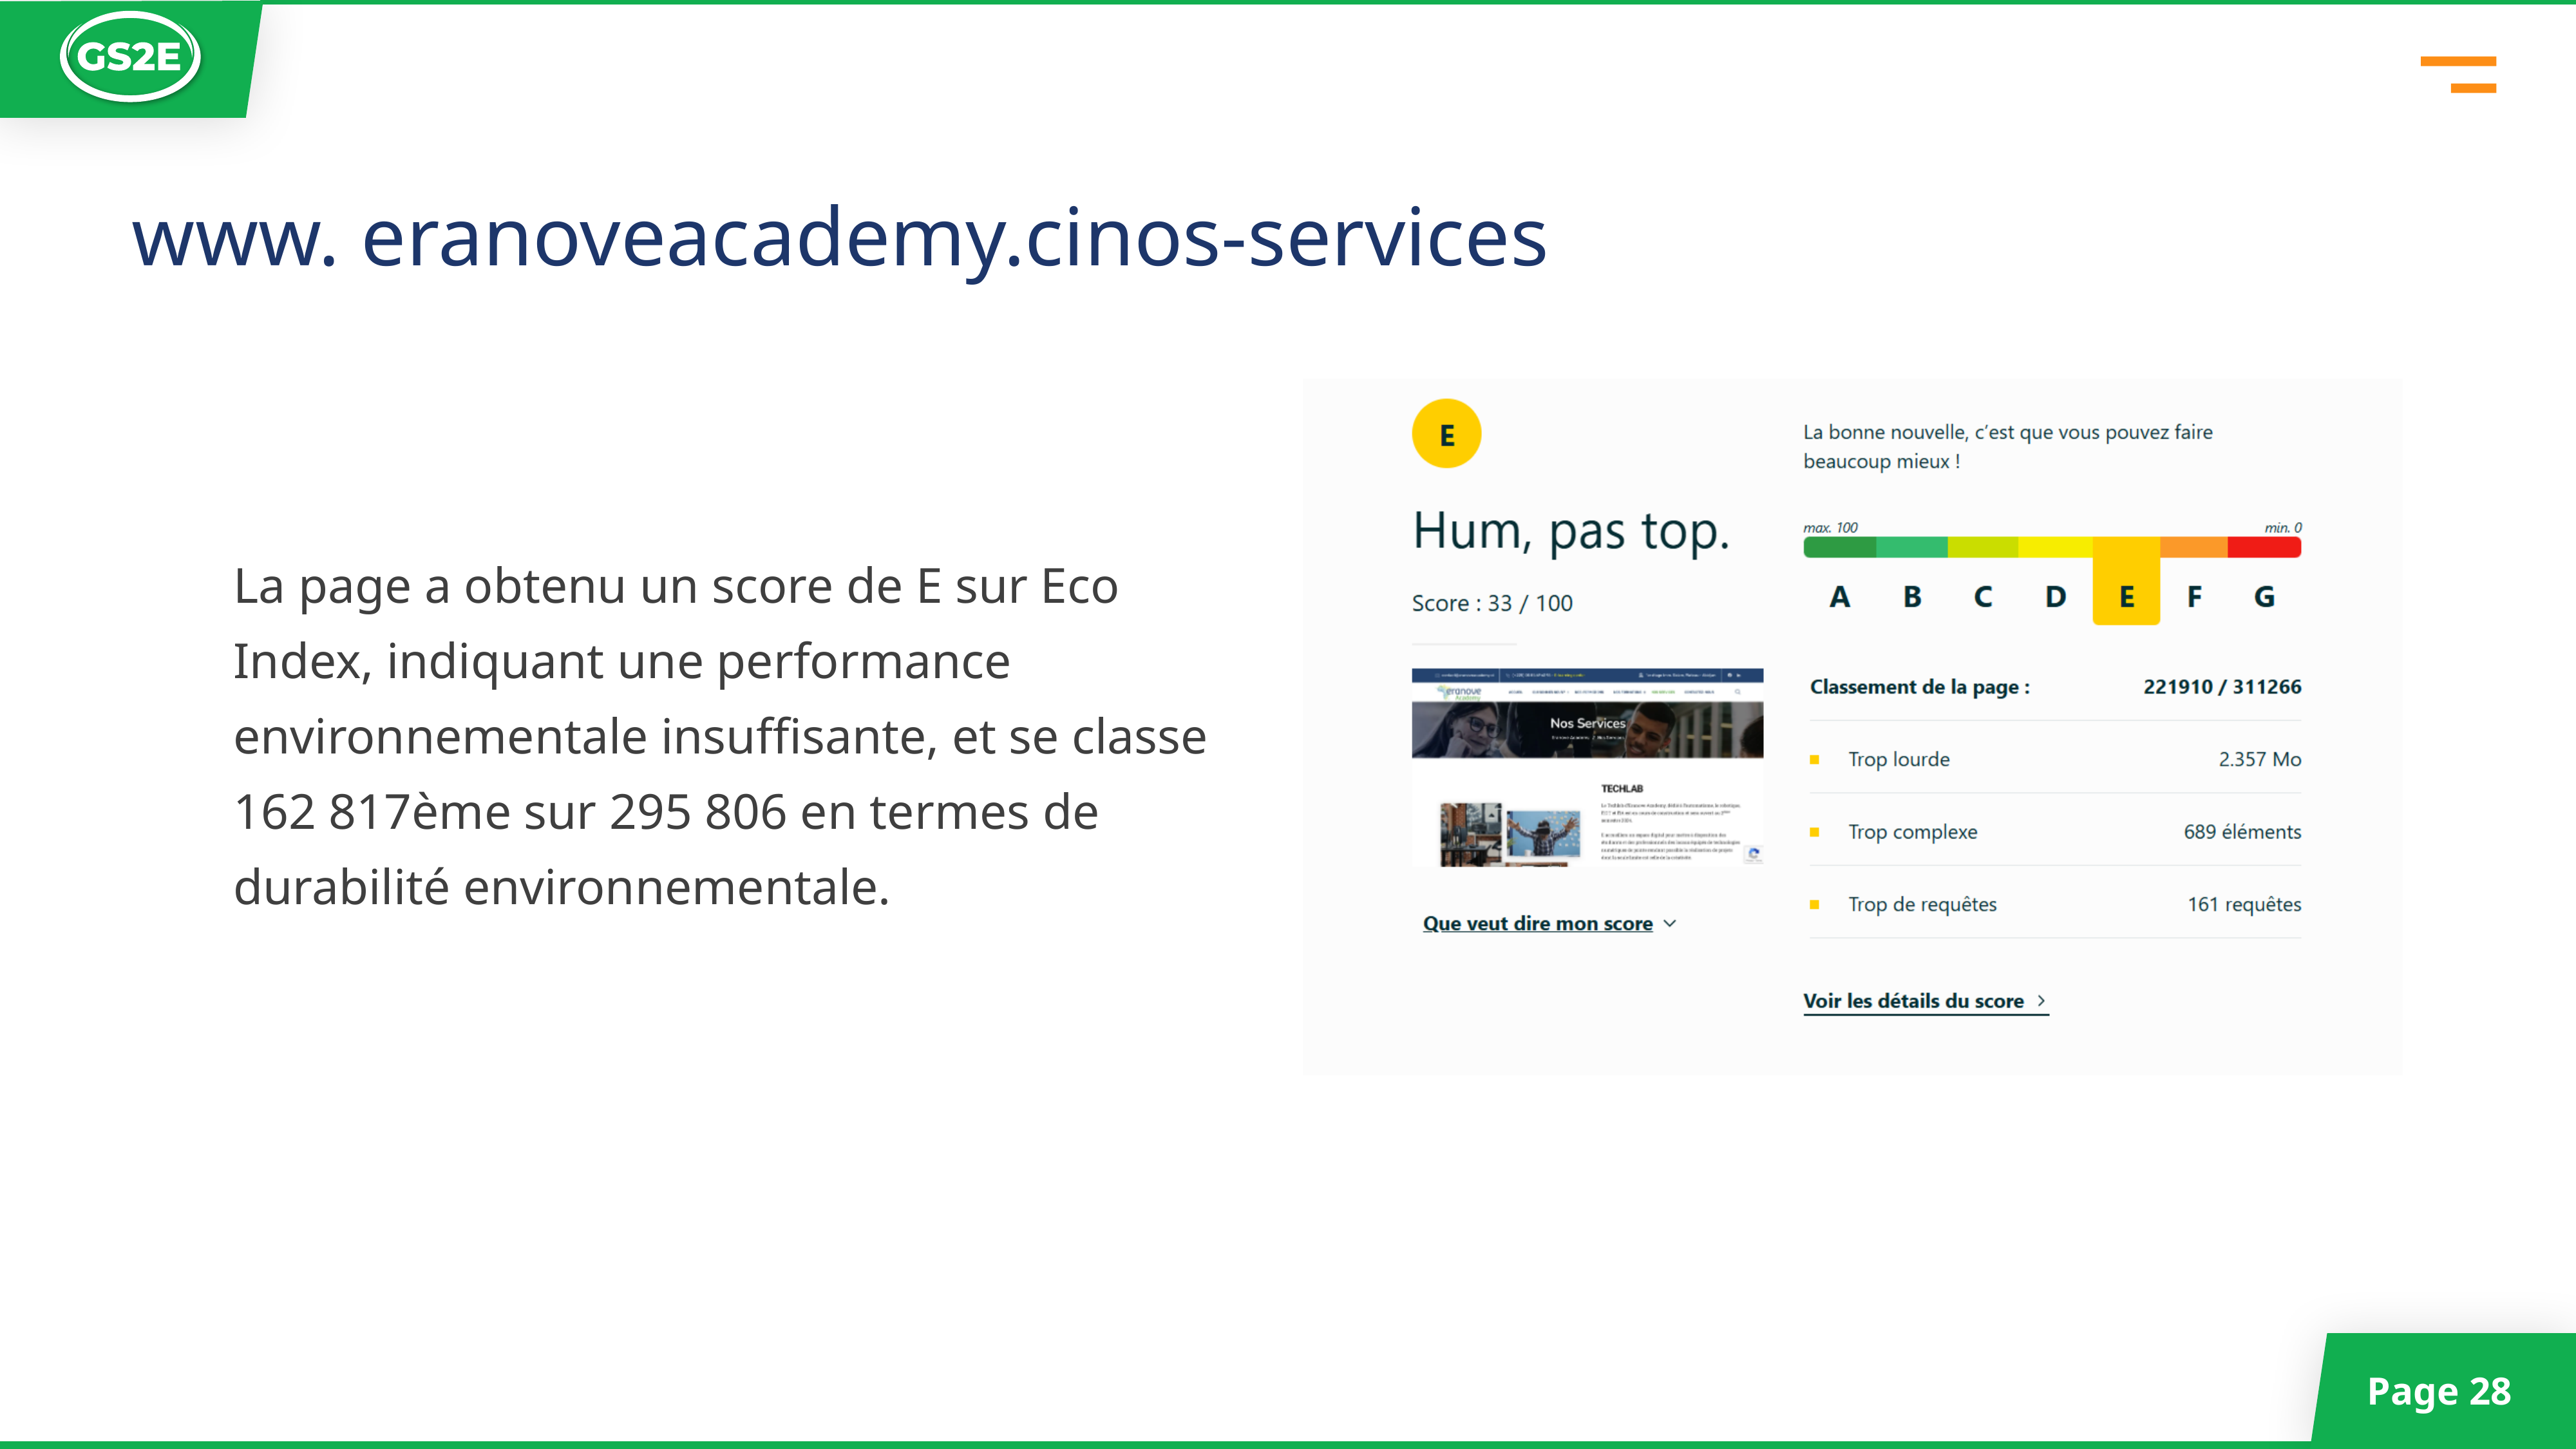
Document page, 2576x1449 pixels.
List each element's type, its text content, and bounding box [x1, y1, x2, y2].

text_box La page a obtenu un score de E sur Eco Index, indiquant une performance environnementale insuffisante, et se classe 162 817ème sur 295 806 en termes de durabilité environnementale. [233, 537, 1254, 914]
picture [1303, 379, 2403, 1075]
text_box www. eranoveacademy.cinos-services [122, 180, 1881, 287]
